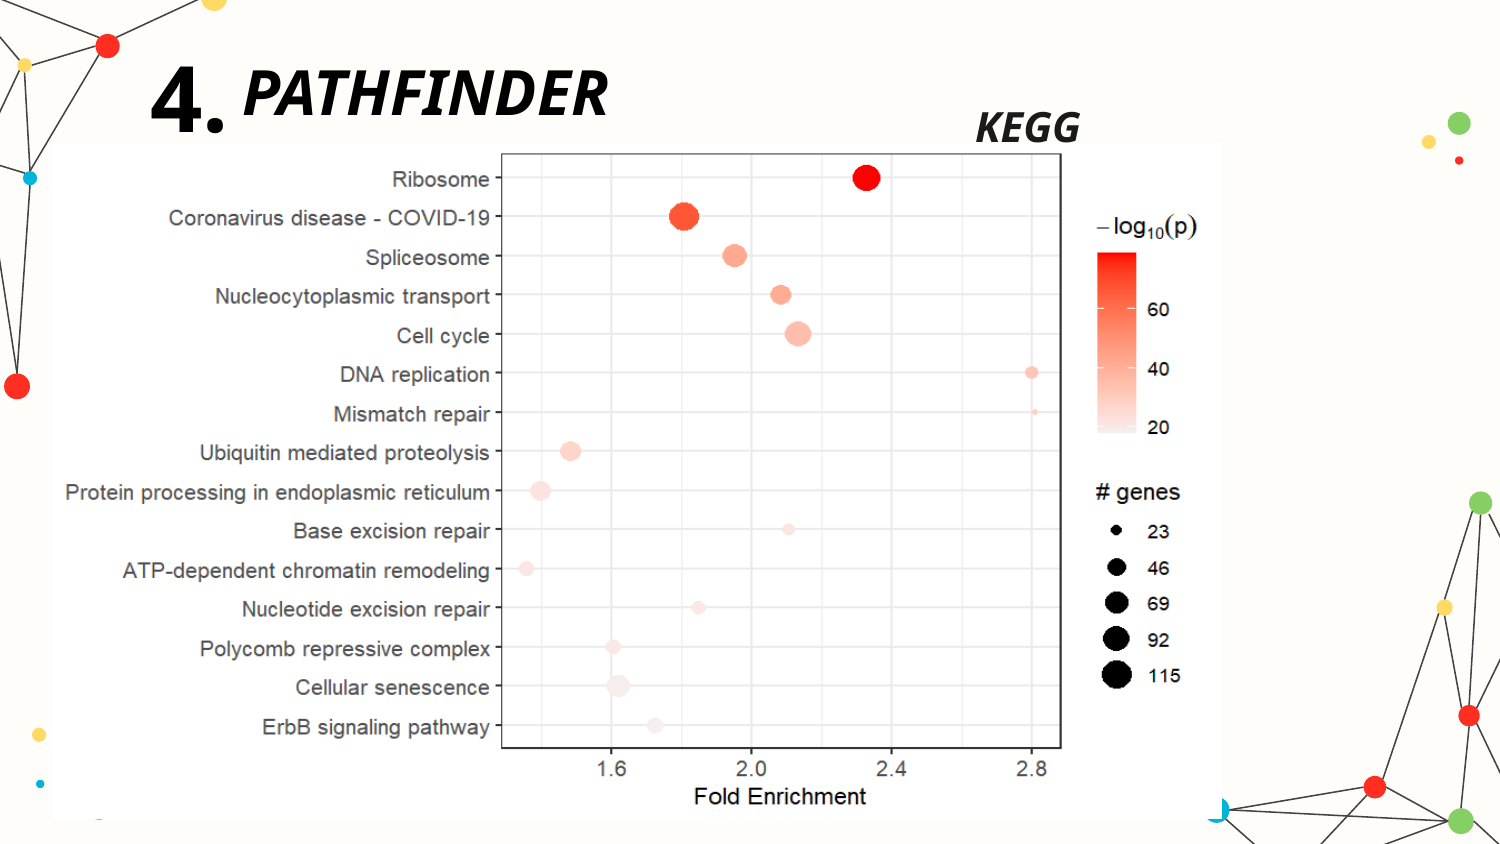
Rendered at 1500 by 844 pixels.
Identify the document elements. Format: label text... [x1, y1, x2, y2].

text_box KEGG [937, 71, 1411, 166]
picture [53, 142, 1222, 819]
text_box PATHFINDER [326, 47, 1238, 141]
text_box 4. [54, 2, 326, 141]
